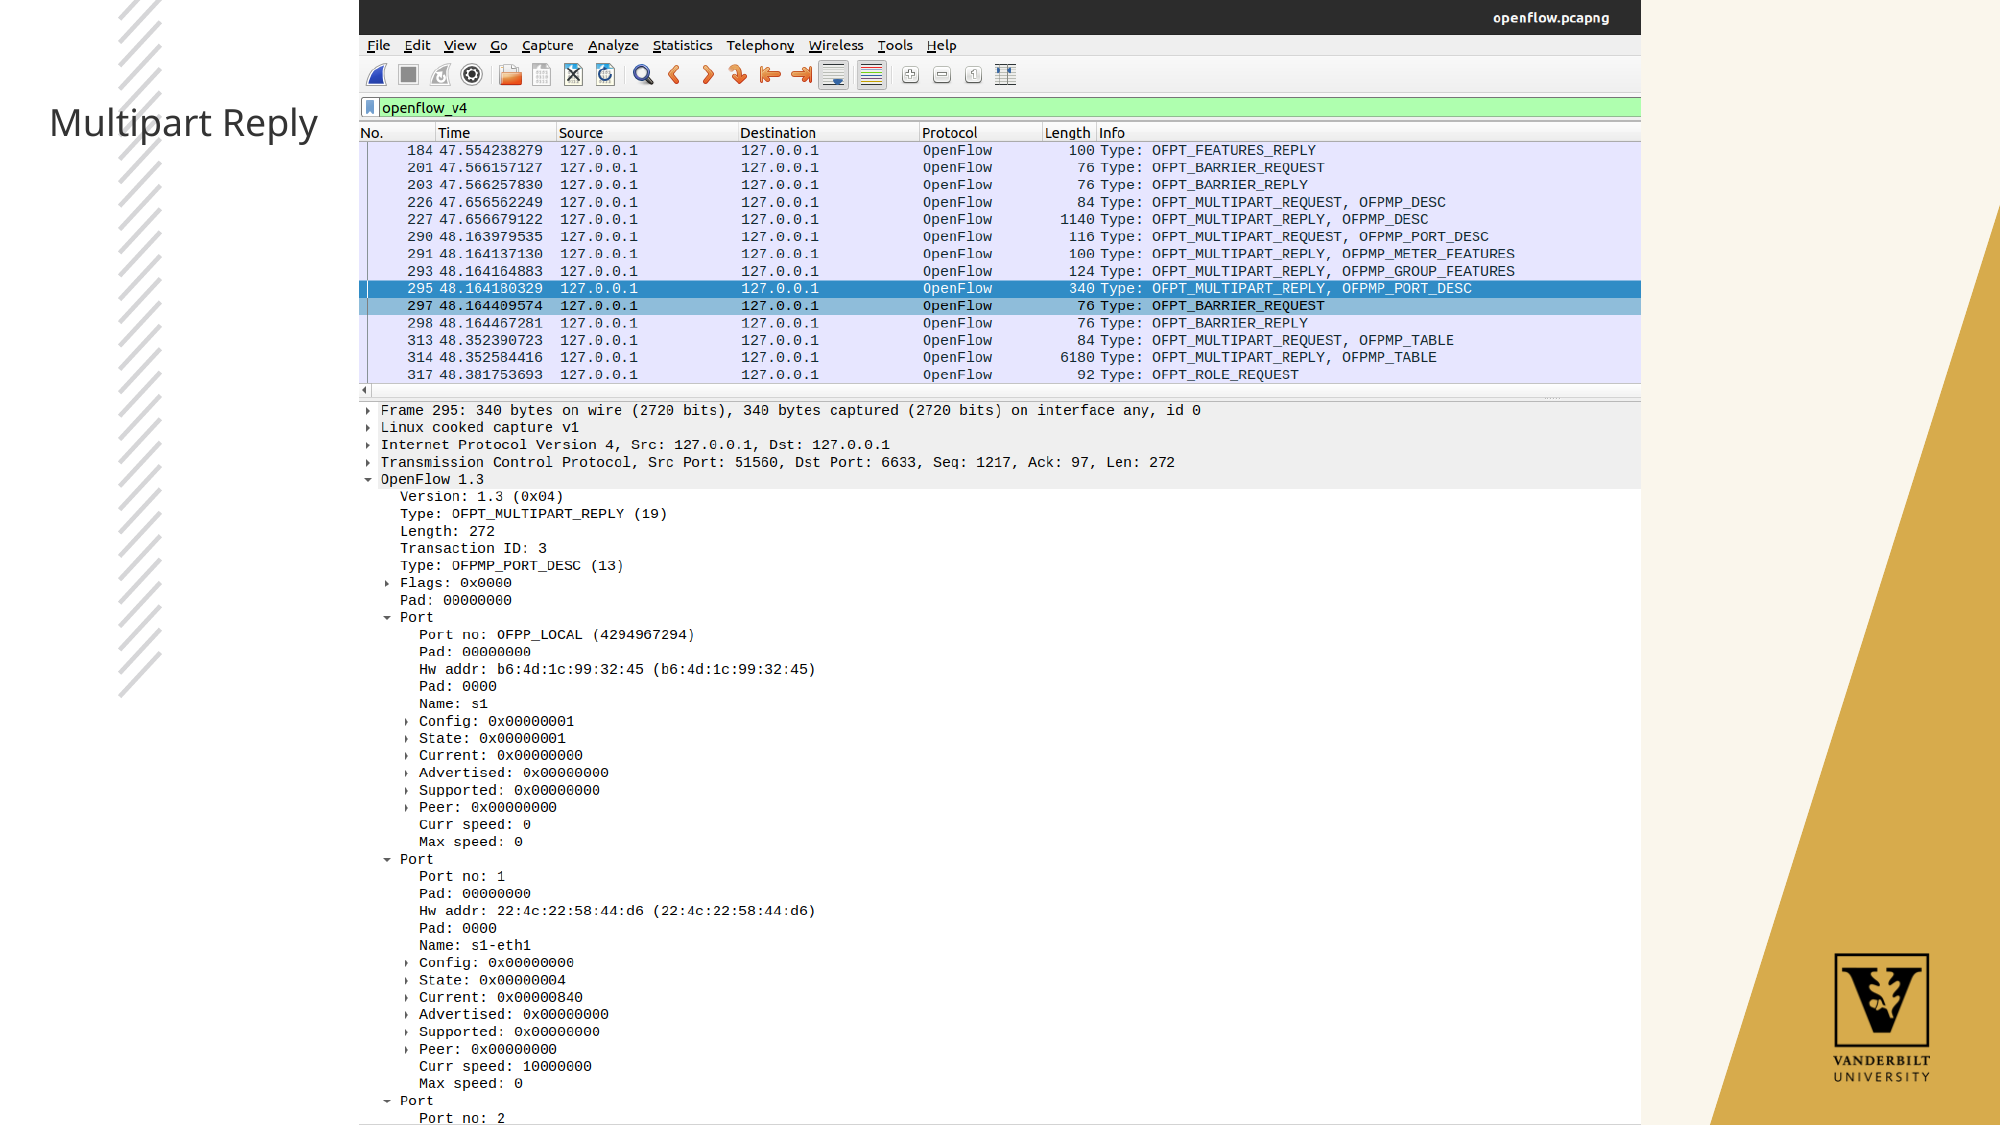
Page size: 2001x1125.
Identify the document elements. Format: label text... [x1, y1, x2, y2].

text_box Multipart Reply [33, 84, 354, 160]
picture [359, 0, 1641, 1125]
picture [1833, 953, 1930, 1082]
